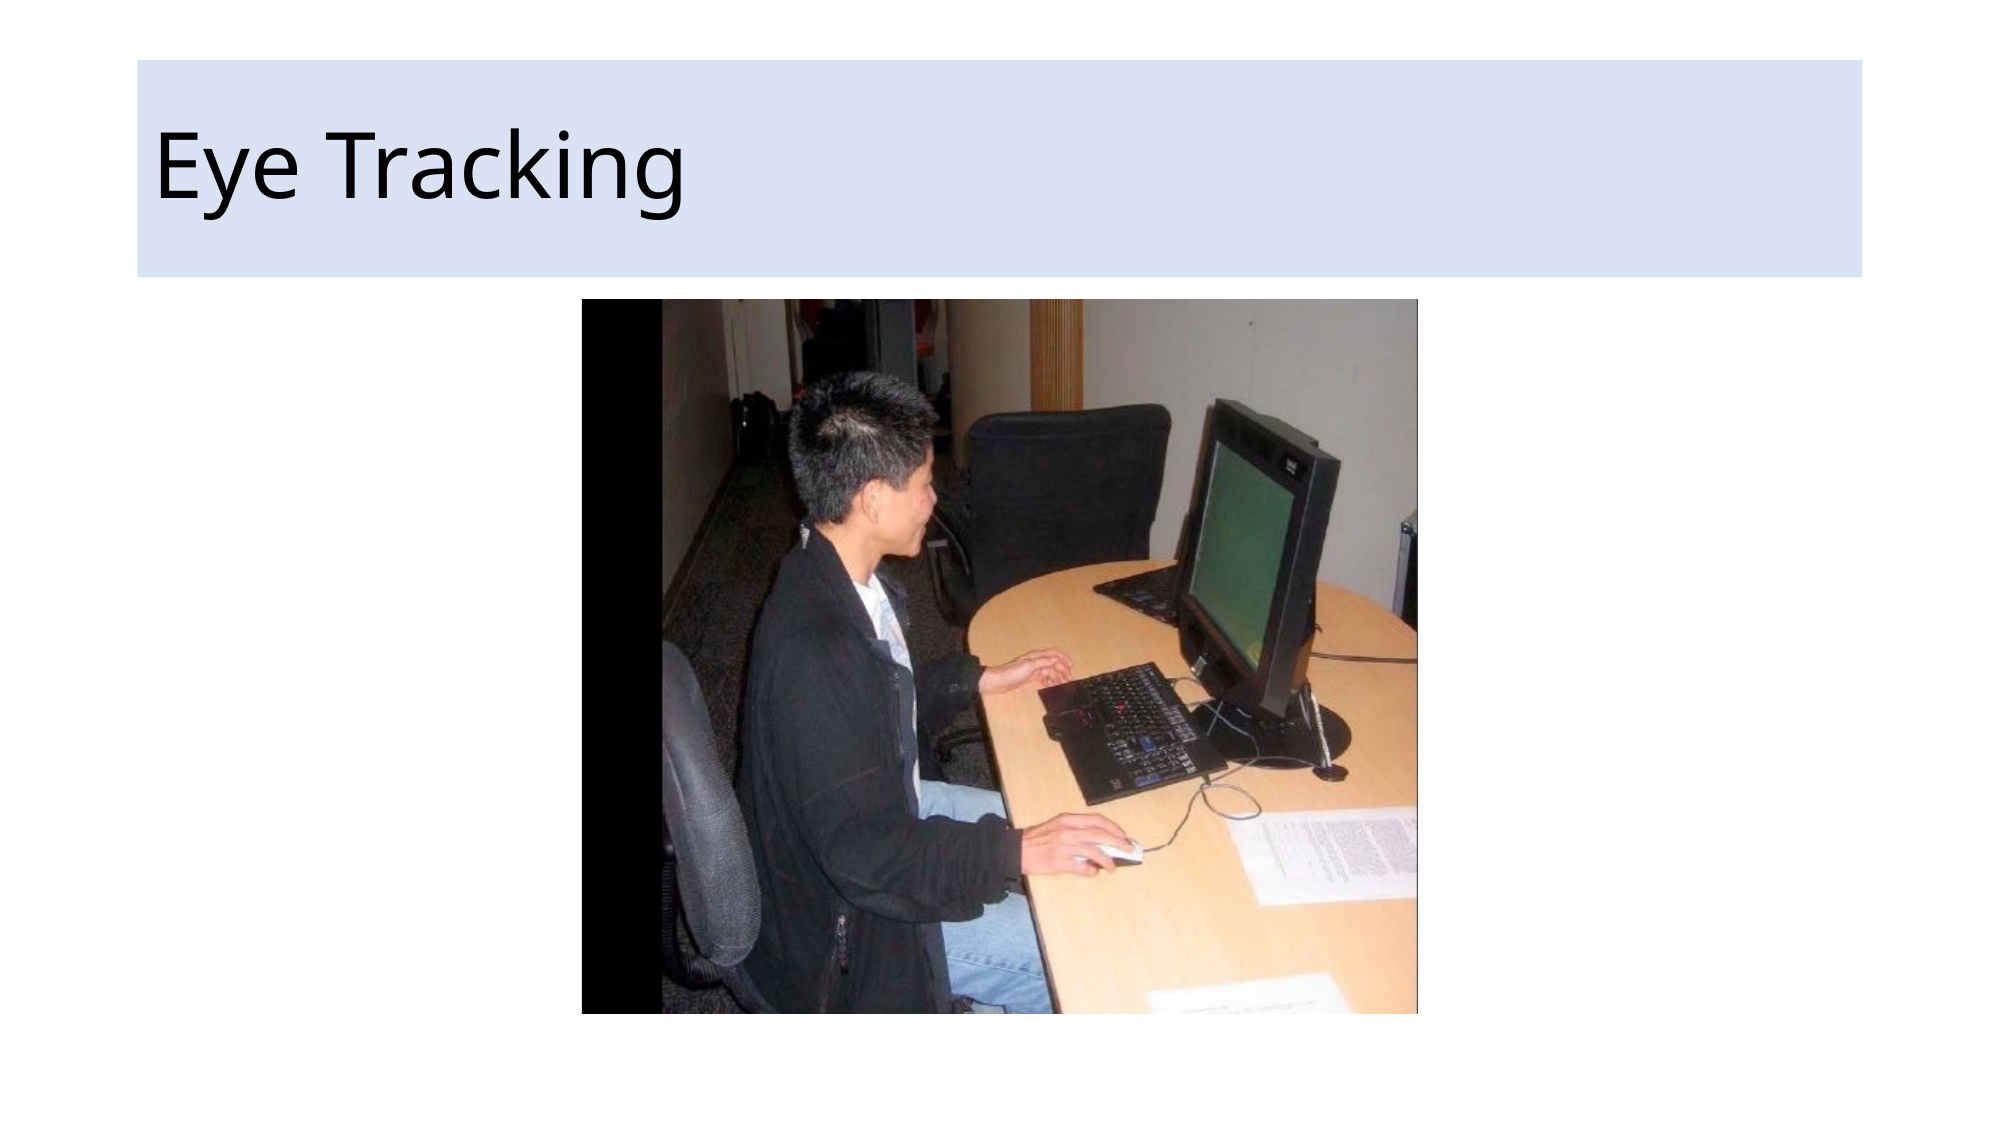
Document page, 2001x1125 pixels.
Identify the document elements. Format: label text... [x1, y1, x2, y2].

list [581, 299, 1418, 1014]
title Eye Tracking [137, 59, 1863, 278]
